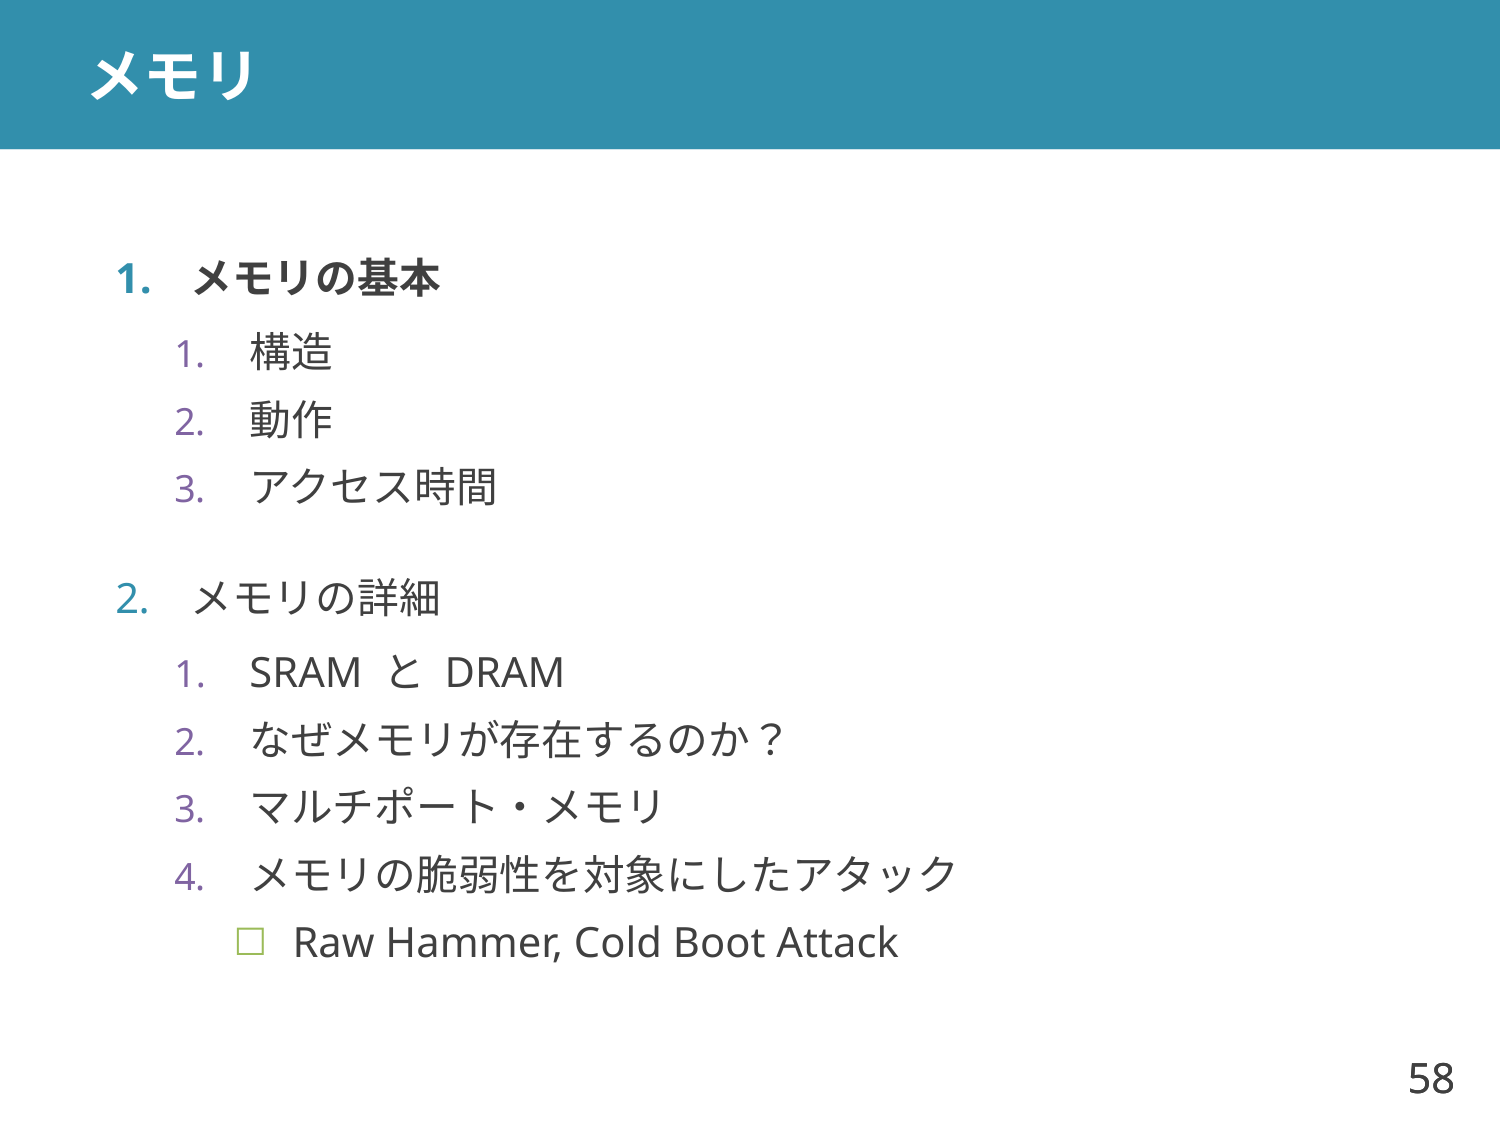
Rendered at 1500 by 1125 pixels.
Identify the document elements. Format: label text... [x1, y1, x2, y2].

list メモリの基本 構造 動作 アクセス時間 メモリの詳細 SRAM と DRAM なぜメモリが存在するのか？ マルチポート・メモリ メモリの脆弱性を対象にしたアタック Raw Hammer, Cold Boot Attack [100, 178, 1459, 1036]
title メモリ [70, 0, 1500, 150]
